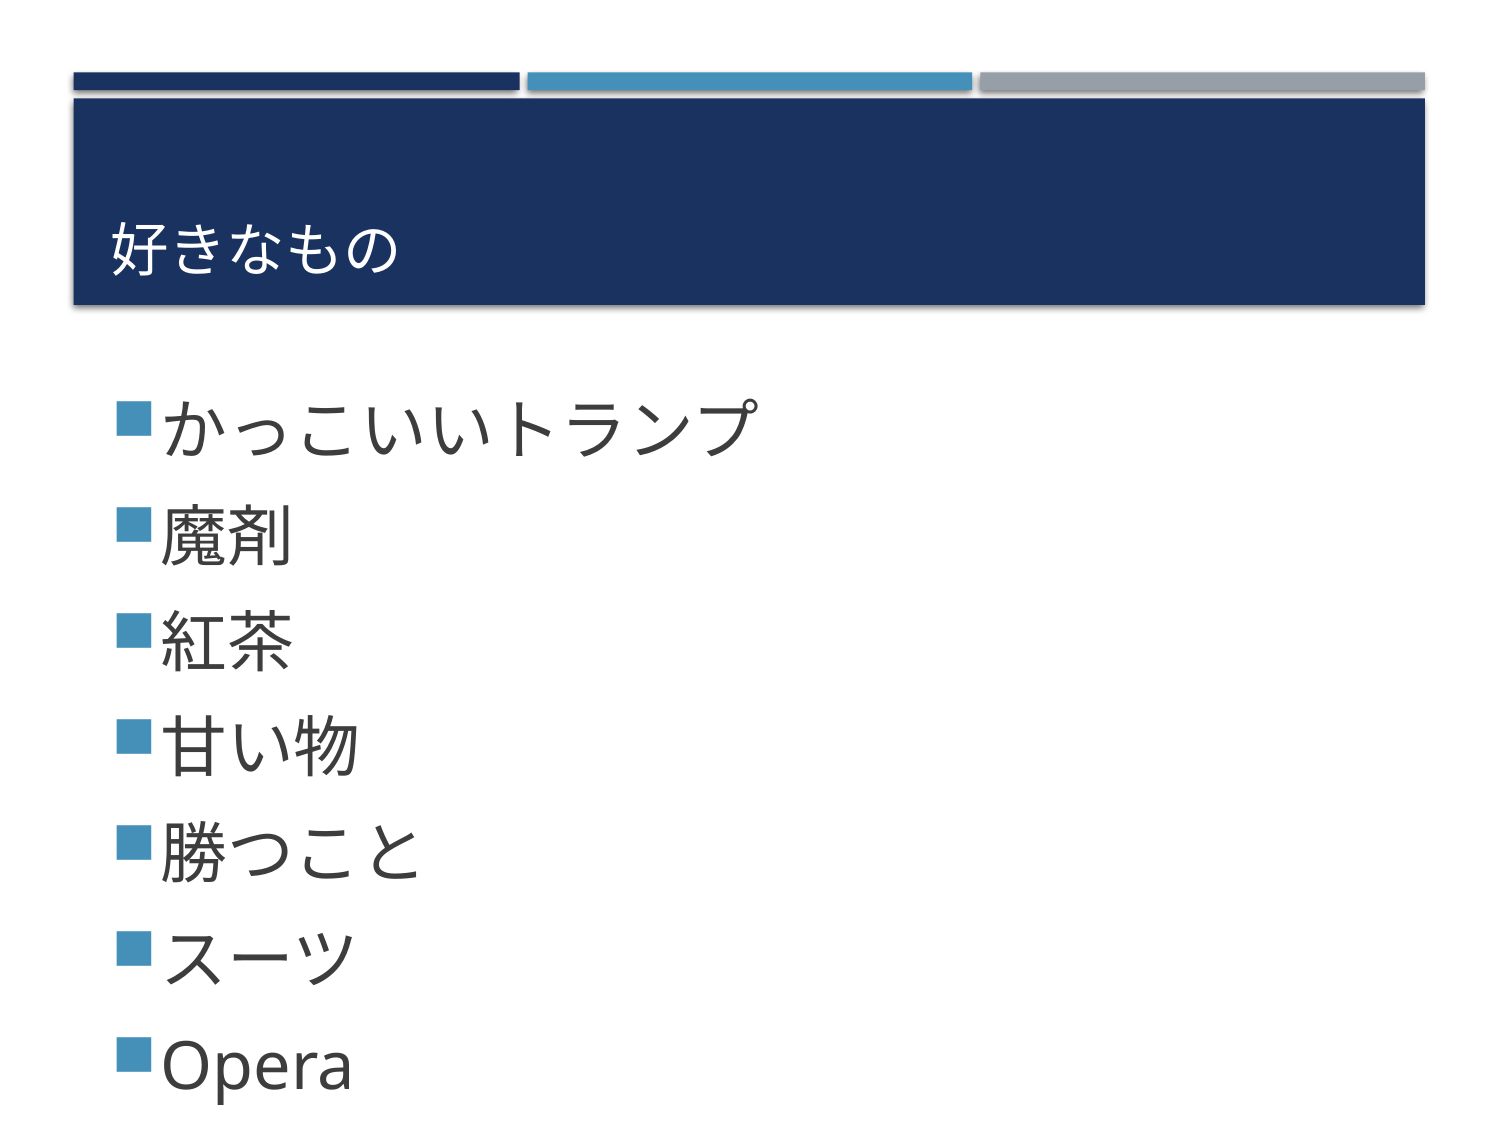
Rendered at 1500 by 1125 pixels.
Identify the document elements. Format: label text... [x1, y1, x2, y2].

title 好きなもの [95, 112, 1406, 291]
list かっこいいトランプ 魔剤 紅茶 甘い物 勝つこと スーツ Opera [95, 365, 1406, 1125]
